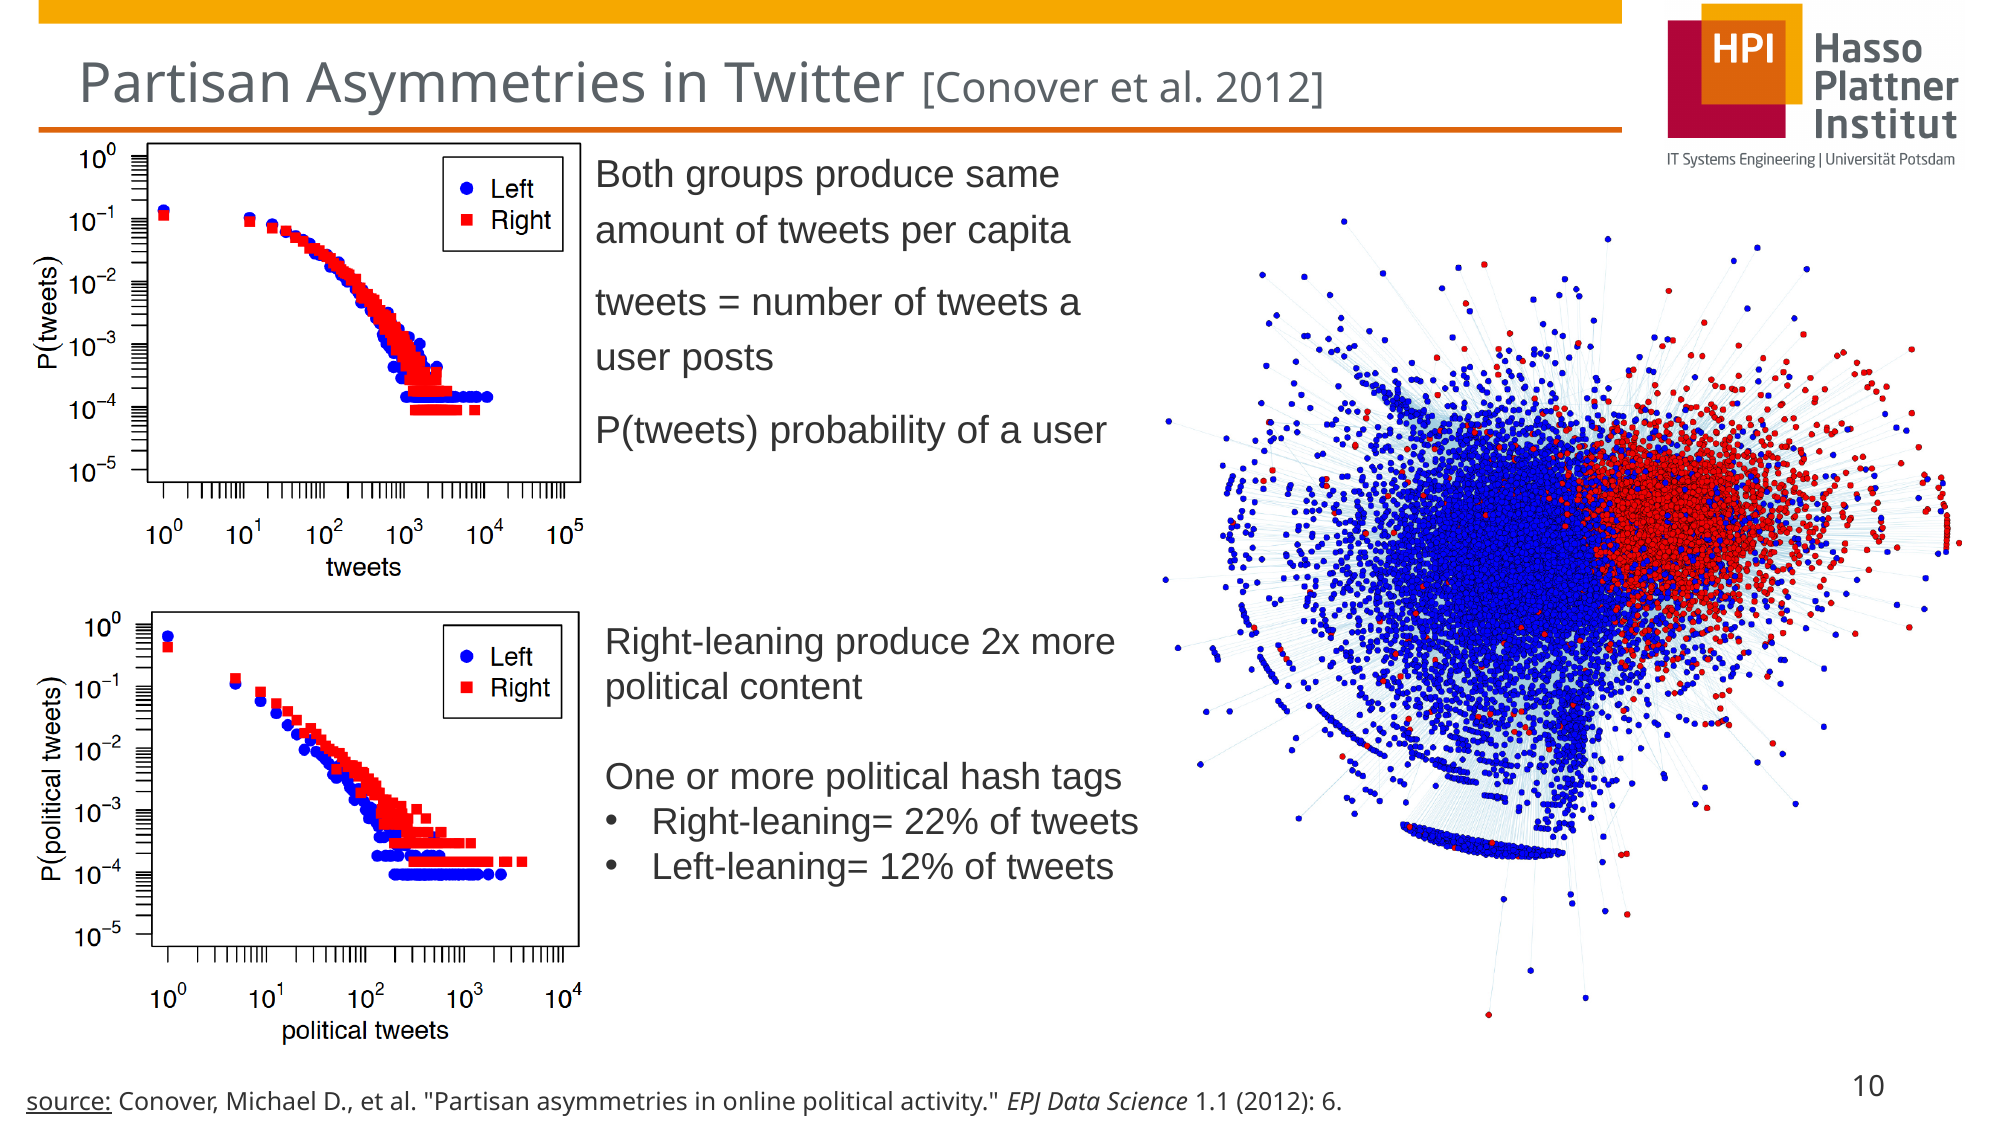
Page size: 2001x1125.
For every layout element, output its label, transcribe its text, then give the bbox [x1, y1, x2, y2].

picture [28, 139, 591, 584]
picture [1132, 201, 1975, 1026]
title Partisan Asymmetries in Twitter [Conover et al. 2012] [78, 23, 1583, 115]
text_box source: Conover, Michael D., et al. "Partisan asymmetries in online political activity." EPJ Data Science 1.1 (2012): 6. [11, 1078, 1920, 1123]
picture [1664, 0, 1965, 170]
text_box Right-leaning produce 2x more political content One or more political hash tags Right-leaning= 22% of tweets Left-leaning= 12% of tweets [591, 609, 1127, 895]
list Both groups produce same amount of tweets per capita tweets = number of tweets a user posts P(tweets) probability of a user [595, 139, 1139, 525]
slide_number 10 [1834, 1064, 1961, 1107]
picture [28, 609, 591, 1046]
